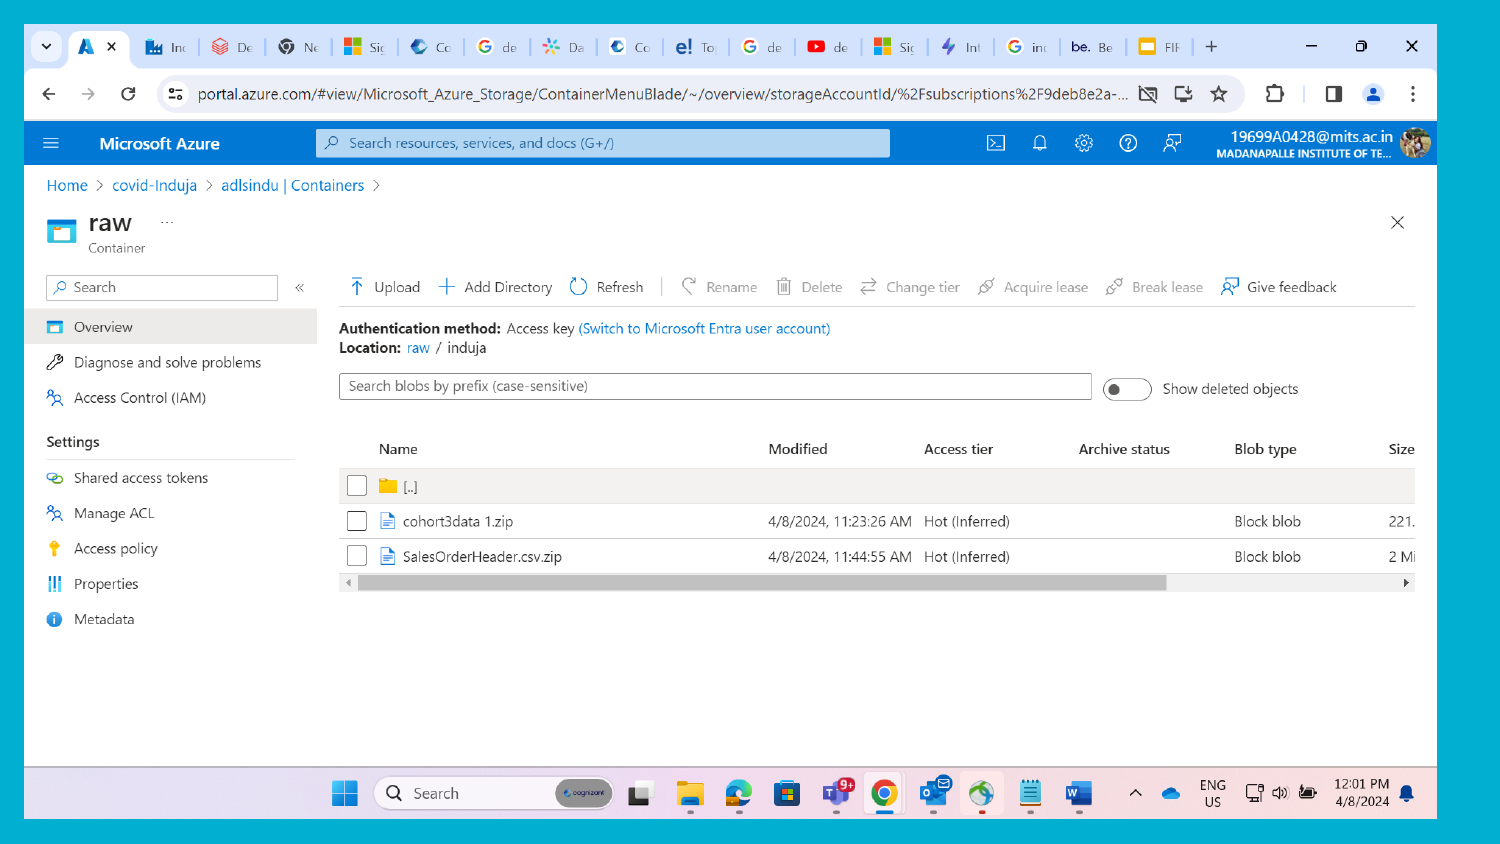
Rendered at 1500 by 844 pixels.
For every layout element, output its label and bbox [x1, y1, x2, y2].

picture [24, 24, 1437, 819]
